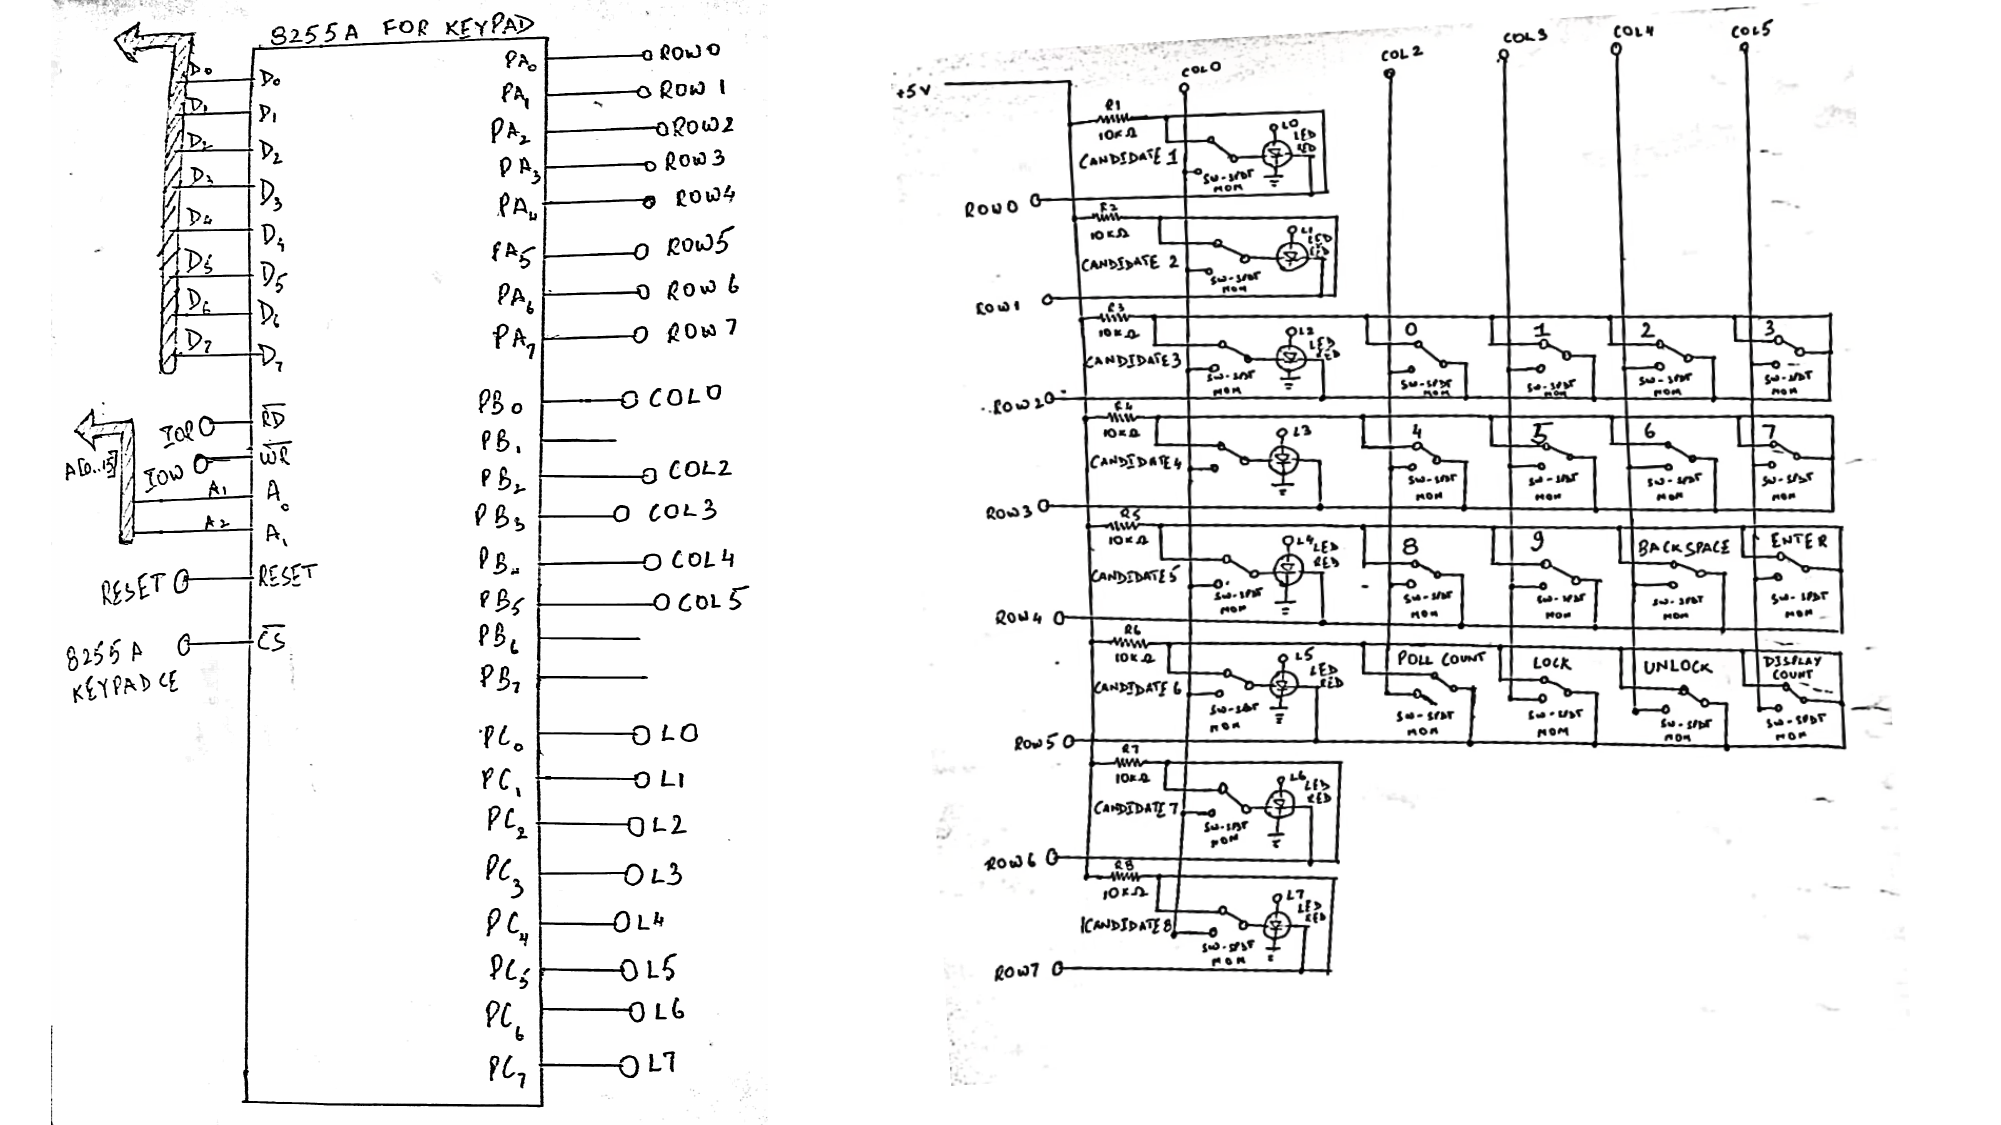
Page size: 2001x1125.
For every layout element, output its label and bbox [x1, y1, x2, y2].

picture [51, 0, 768, 1125]
picture [884, 2, 1915, 1085]
